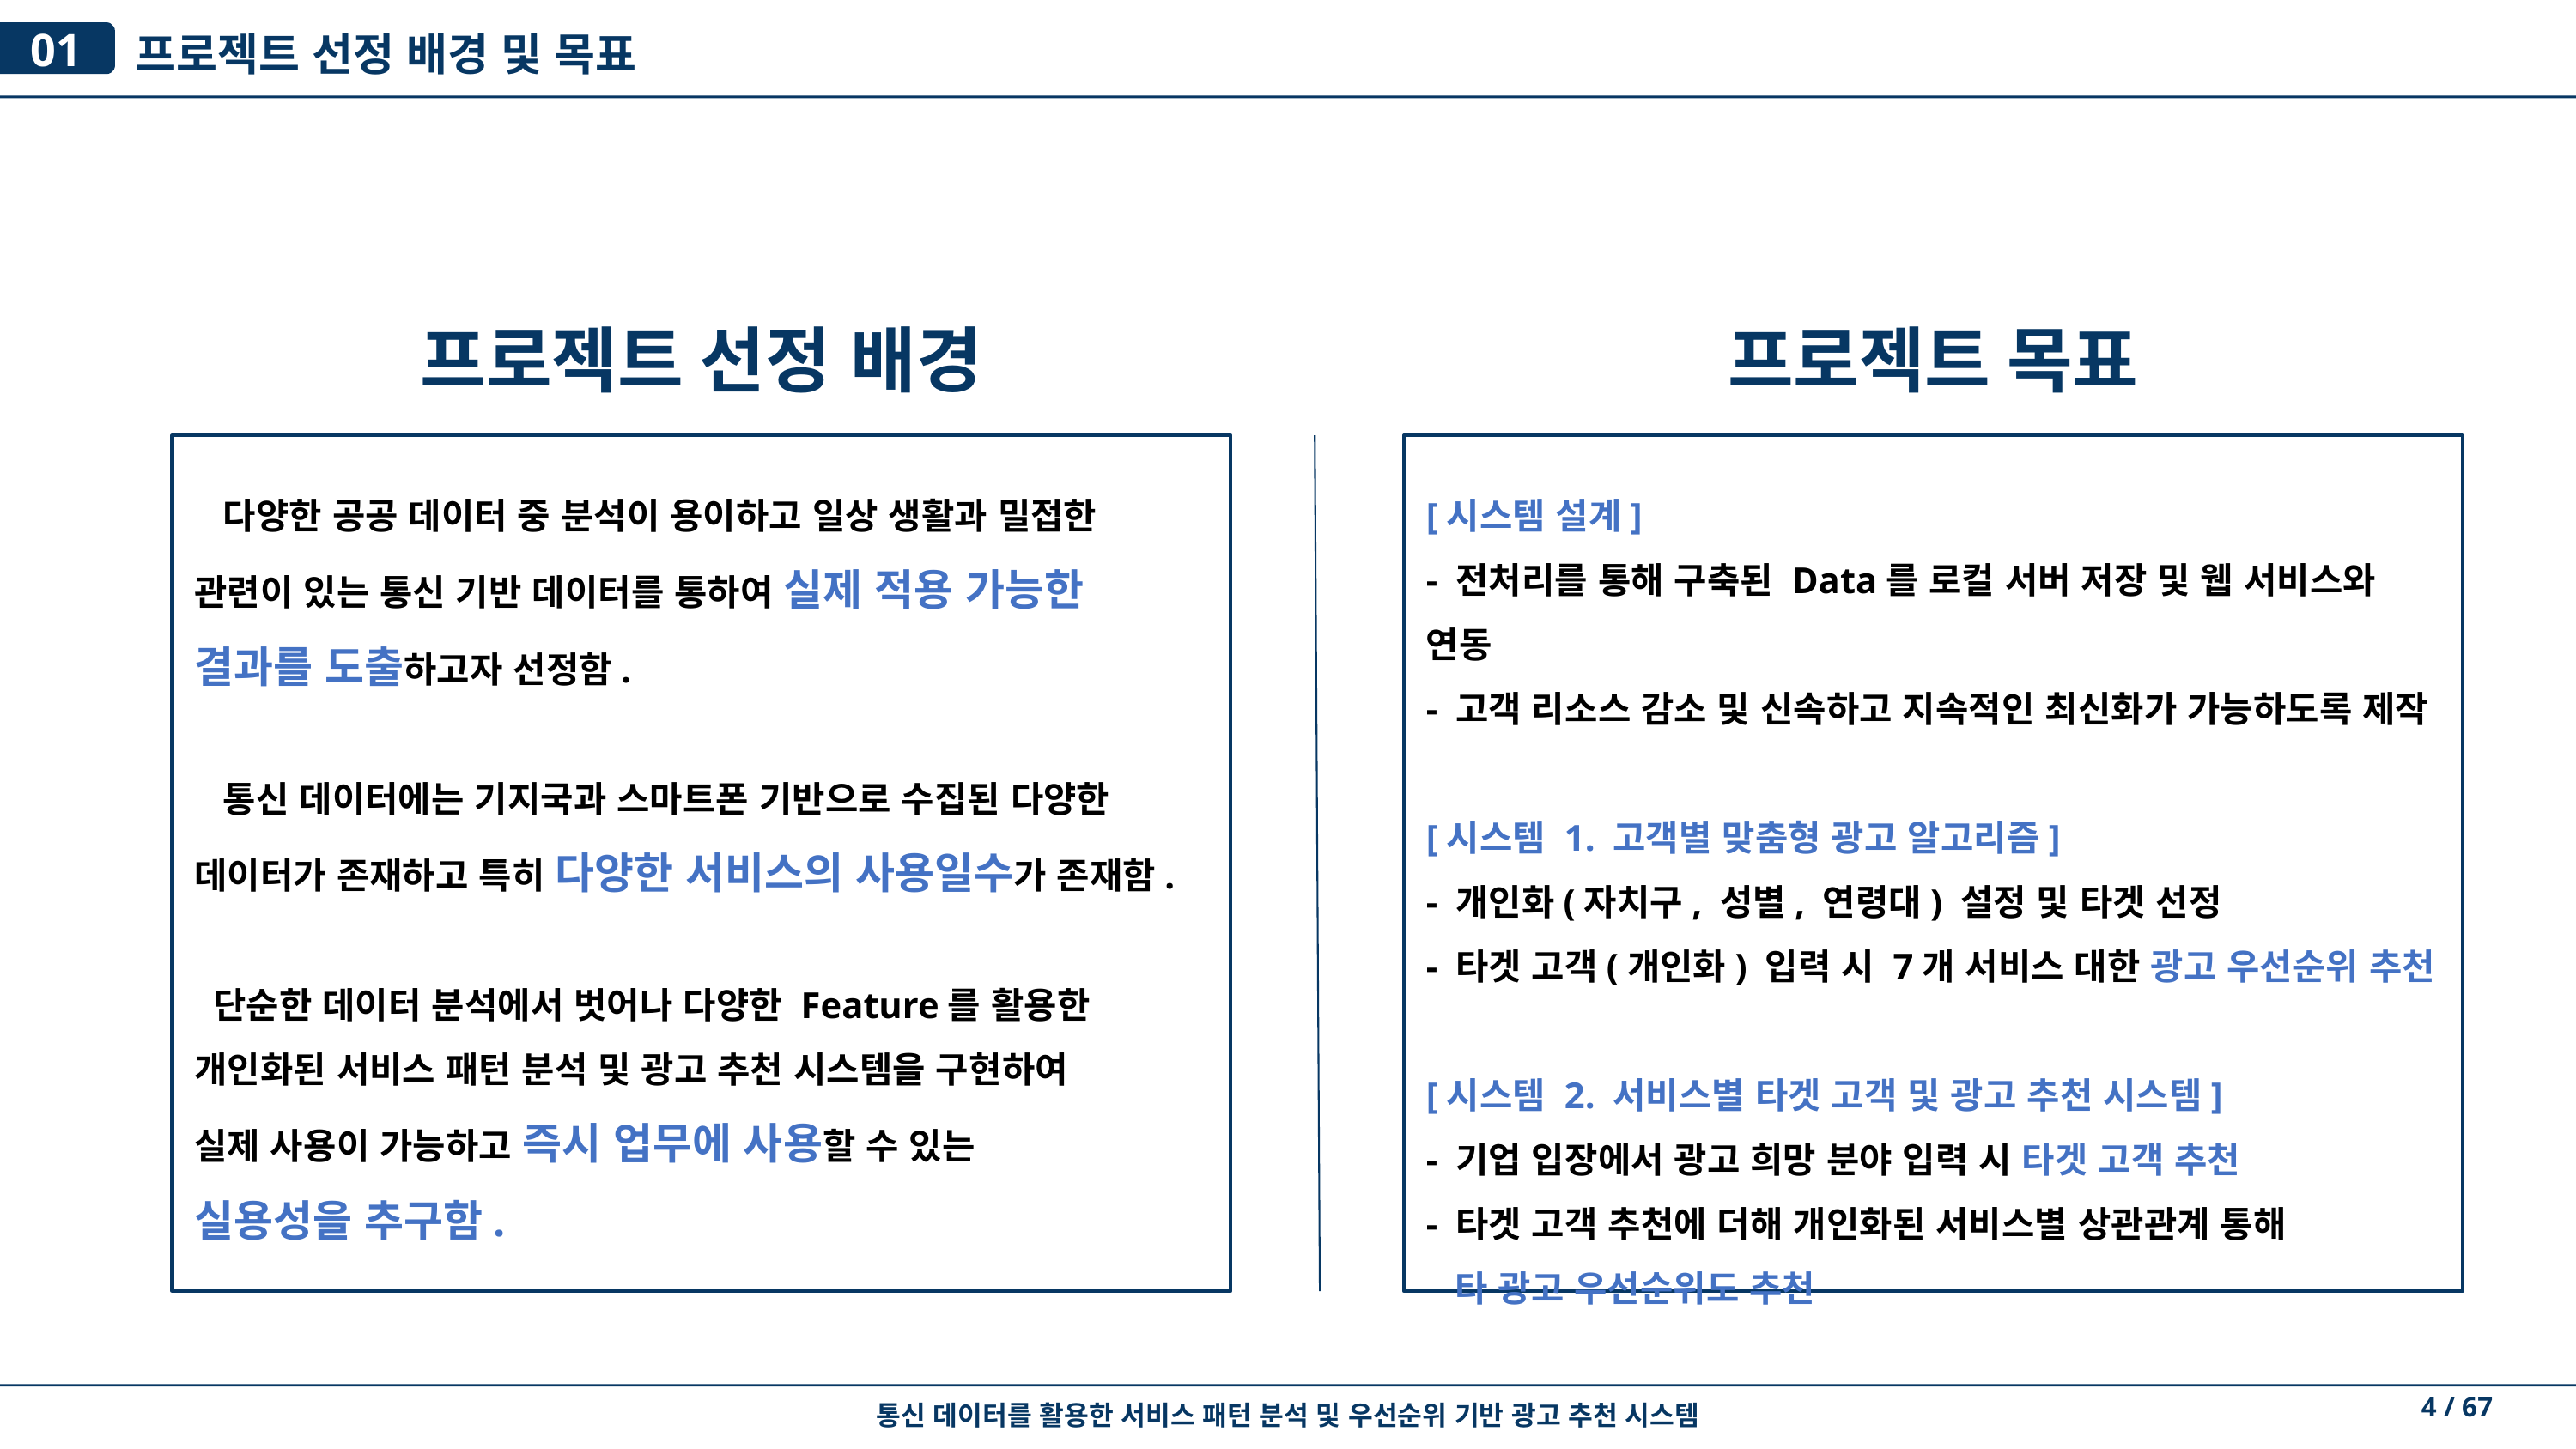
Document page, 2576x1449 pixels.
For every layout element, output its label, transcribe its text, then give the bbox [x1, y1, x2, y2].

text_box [1315, 435, 1321, 1291]
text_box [0, 15, 2576, 99]
text_box 프로젝트 목표 [1586, 297, 2281, 401]
text_box 프로젝트 선정 배경 [355, 297, 1048, 401]
text_box [시스템 설계] - 전처리를 통해 구축된 Data를 로컬 서버 저장 및 웹 서비스와 연동 - 고객 리소스 감소 및 신속하고 지속적인 최신화가 가능하도록 제작 [시스템 1. 고객별 맞춤형 광고 알고리즘] - 개인화(자치구, 성별, 연령대) 설정 및 타겟 선정 - 타겟 고객(개인화) 입력 시 7개 서비스 대한 광고 우선순위 추천 [시스템 2. 서비스별 타겟 고객 및 광고 추천 시스템] - 기업 입장에서 광고 희망 분야 입력 시 타겟 고객 추천 - 타겟 고객 추천에 더해 개인화된 서비스별 상관관계 통해 타 광고 우선순위도 추천 [1425, 472, 2440, 1309]
text_box 다양한 공공 데이터 중 분석이 용이하고 일상 생활과 밀접한 관련이 있는 통신 기반 데이터를 통하여 실제 적용 가능한 결과를 도출하고자 선정함. 통신 데이터에는 기지국과 스마트폰 기반으로 수집된 다양한 데이터가 존재하고 특히 다양한 서비스의 사용일수가 존재함. 단순한 데이터 분석에서 벗어나 다양한 Feature를 활용한 개인화된 서비스 패턴 분석 및 광고 추천 시스템을 구현하여 실제 사용이 가능하고 즉시 업무에 사용할 수 있는 실용성을 추구함. [194, 472, 1209, 1246]
text_box [172, 435, 1231, 1292]
text_box [1404, 435, 2463, 1292]
